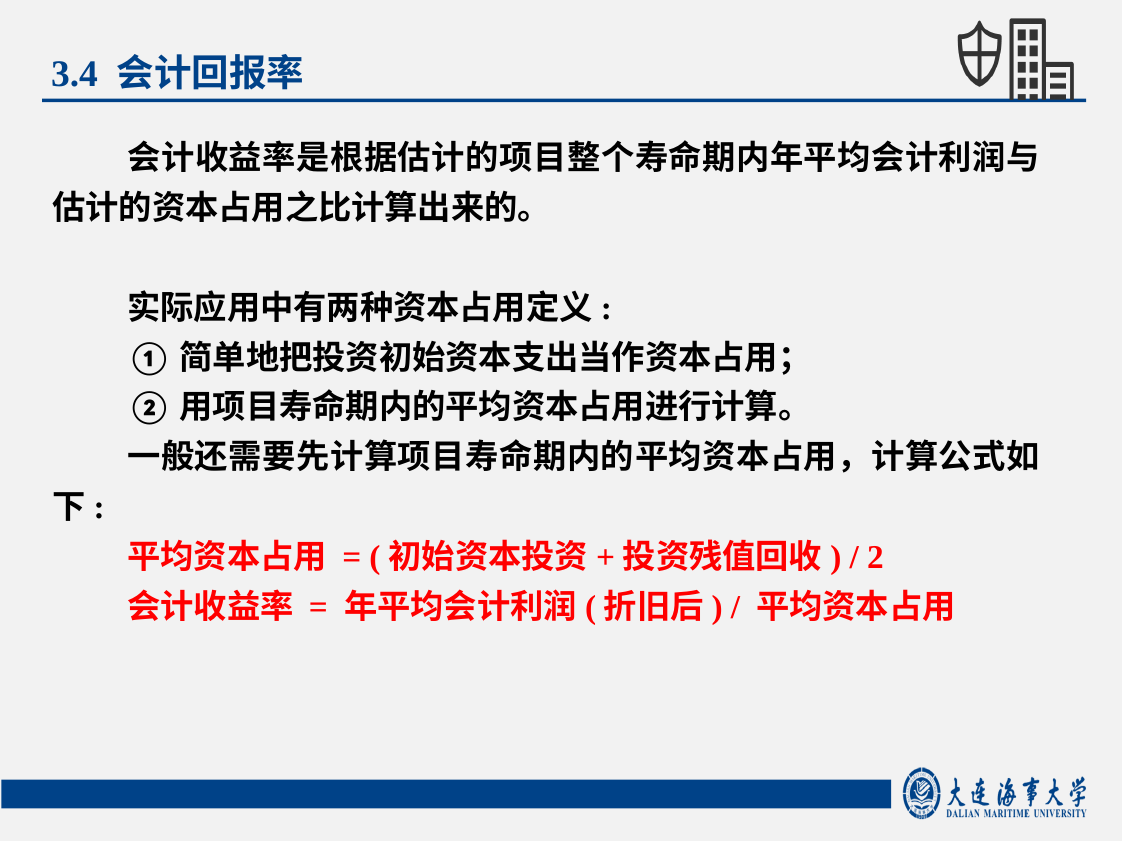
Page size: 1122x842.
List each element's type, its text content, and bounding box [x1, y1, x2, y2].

picture [957, 18, 1074, 100]
text_box 会计收益率是根据估计的项目整个寿命期内年平均会计利润与估计的资本占用之比计算出来的。 实际应用中有两种资本占用定义: ①简单地把投资初始资本支出当作资本占用； ②用项目寿命期内的平均资本占用进行计算。 一般还需要先计算项目寿命期内的平均资本占用，计算公式如下: 平均资本占用 = (初始资本投资+投资残值回收) / 2 会计收益率 = 年平均会计利润(折旧后) / 平均资本占用 [41, 120, 1052, 631]
picture [902, 767, 1087, 820]
text_box 3.4 会计回报率 [39, 30, 327, 102]
